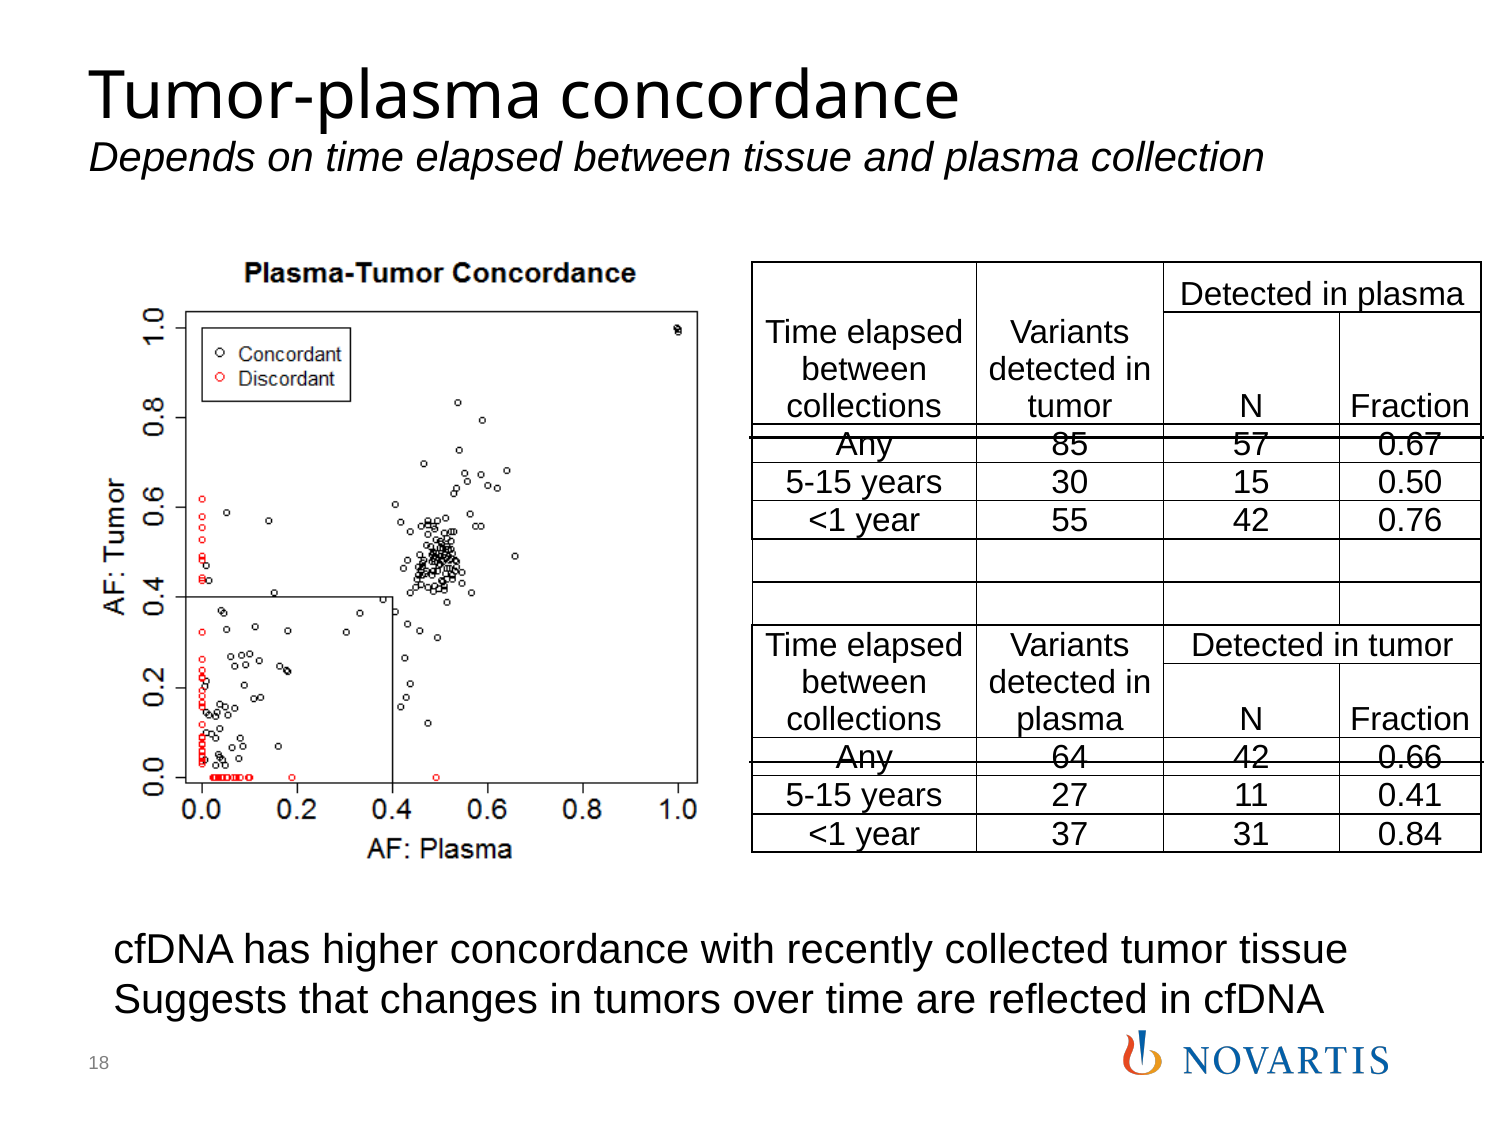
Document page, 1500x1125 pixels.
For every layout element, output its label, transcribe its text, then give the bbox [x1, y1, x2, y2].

table_cell [977, 540, 1163, 581]
table_cell [1340, 583, 1480, 624]
table_cell N [1164, 664, 1339, 737]
table_cell Fraction [1340, 664, 1480, 737]
table_cell 57 [1164, 425, 1339, 436]
table_cell <1 year [753, 815, 976, 851]
table_cell 30 [977, 463, 1163, 500]
list Depends on time elapsed between tissue and plasma collection [88, 121, 1452, 182]
title Tumor-plasma concordance [88, 50, 1454, 182]
table_cell 15 [1164, 463, 1339, 500]
table_cell 64 [977, 771, 1163, 775]
table_cell Any [753, 771, 976, 775]
table_cell 0.84 [1340, 815, 1480, 851]
table_cell 0.66 [1340, 738, 1480, 761]
table_header Variants detected in tumor [977, 263, 1163, 423]
table_cell Any [753, 738, 976, 761]
picture [1120, 1029, 1391, 1078]
table_cell 42 [1164, 738, 1339, 761]
table_cell 0.66 [1340, 770, 1480, 775]
table_header Detected in plasma [1164, 263, 1480, 311]
table_cell [977, 583, 1163, 624]
table_cell 5-15 years [753, 776, 976, 813]
table_cell Any [753, 446, 976, 462]
table_cell 27 [977, 776, 1163, 813]
slide_number ‹#› [88, 1050, 154, 1091]
text_box cfDNA has higher concordance with recently collected tumor tissue Suggests that changes in tumors over time are reflected in cfDNA [98, 913, 1402, 1029]
table_cell [753, 583, 976, 624]
table_cell 5-15 years [753, 463, 976, 500]
table_cell 37 [977, 815, 1163, 851]
table_cell 11 [1164, 776, 1339, 813]
table_cell Fraction [1340, 313, 1480, 423]
table_cell <1 year [753, 501, 976, 538]
table_cell 85 [977, 446, 1163, 462]
table_cell Any [753, 425, 976, 436]
table_cell 42 [1164, 501, 1339, 538]
table_cell [1164, 583, 1339, 624]
table_cell N [1164, 313, 1339, 423]
table_cell 85 [977, 425, 1163, 436]
table_cell [1164, 540, 1339, 581]
table_cell Detected in tumor [1164, 626, 1480, 663]
table_cell 57 [1164, 446, 1339, 462]
table_cell 42 [1164, 771, 1339, 775]
table_cell 0.67 [1340, 425, 1480, 436]
table_cell 0.76 [1340, 501, 1480, 538]
table_cell 55 [977, 501, 1163, 538]
table_header Time elapsed between collections [753, 263, 976, 423]
table_cell Variants detected in plasma [977, 626, 1163, 737]
picture [86, 230, 739, 884]
table_cell 64 [977, 738, 1163, 761]
table_cell 31 [1164, 815, 1339, 851]
table_cell Time elapsed between collections [753, 626, 976, 737]
table_cell [1340, 540, 1480, 581]
table_cell 0.50 [1340, 463, 1480, 500]
table_cell [753, 540, 976, 581]
table_cell 0.41 [1340, 776, 1480, 813]
table_cell 0.67 [1340, 445, 1480, 462]
